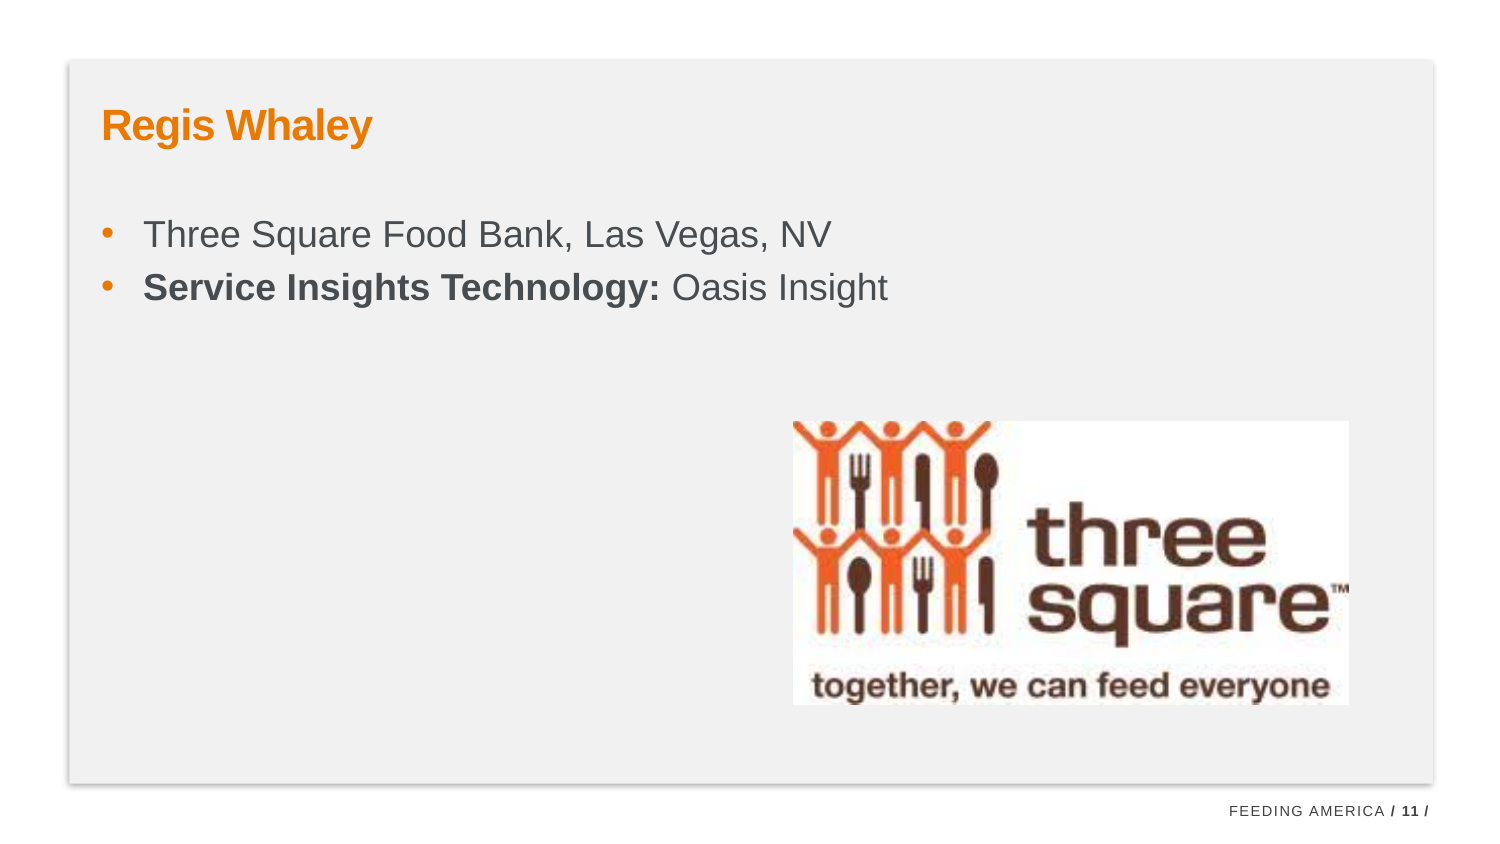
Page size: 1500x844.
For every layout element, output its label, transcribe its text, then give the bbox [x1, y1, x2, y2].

list Three Square Food Bank, Las Vegas, NV Service Insights Technology: Oasis Insight [85, 202, 1425, 767]
picture [792, 421, 1349, 705]
title Regis Whaley [85, 95, 1425, 202]
